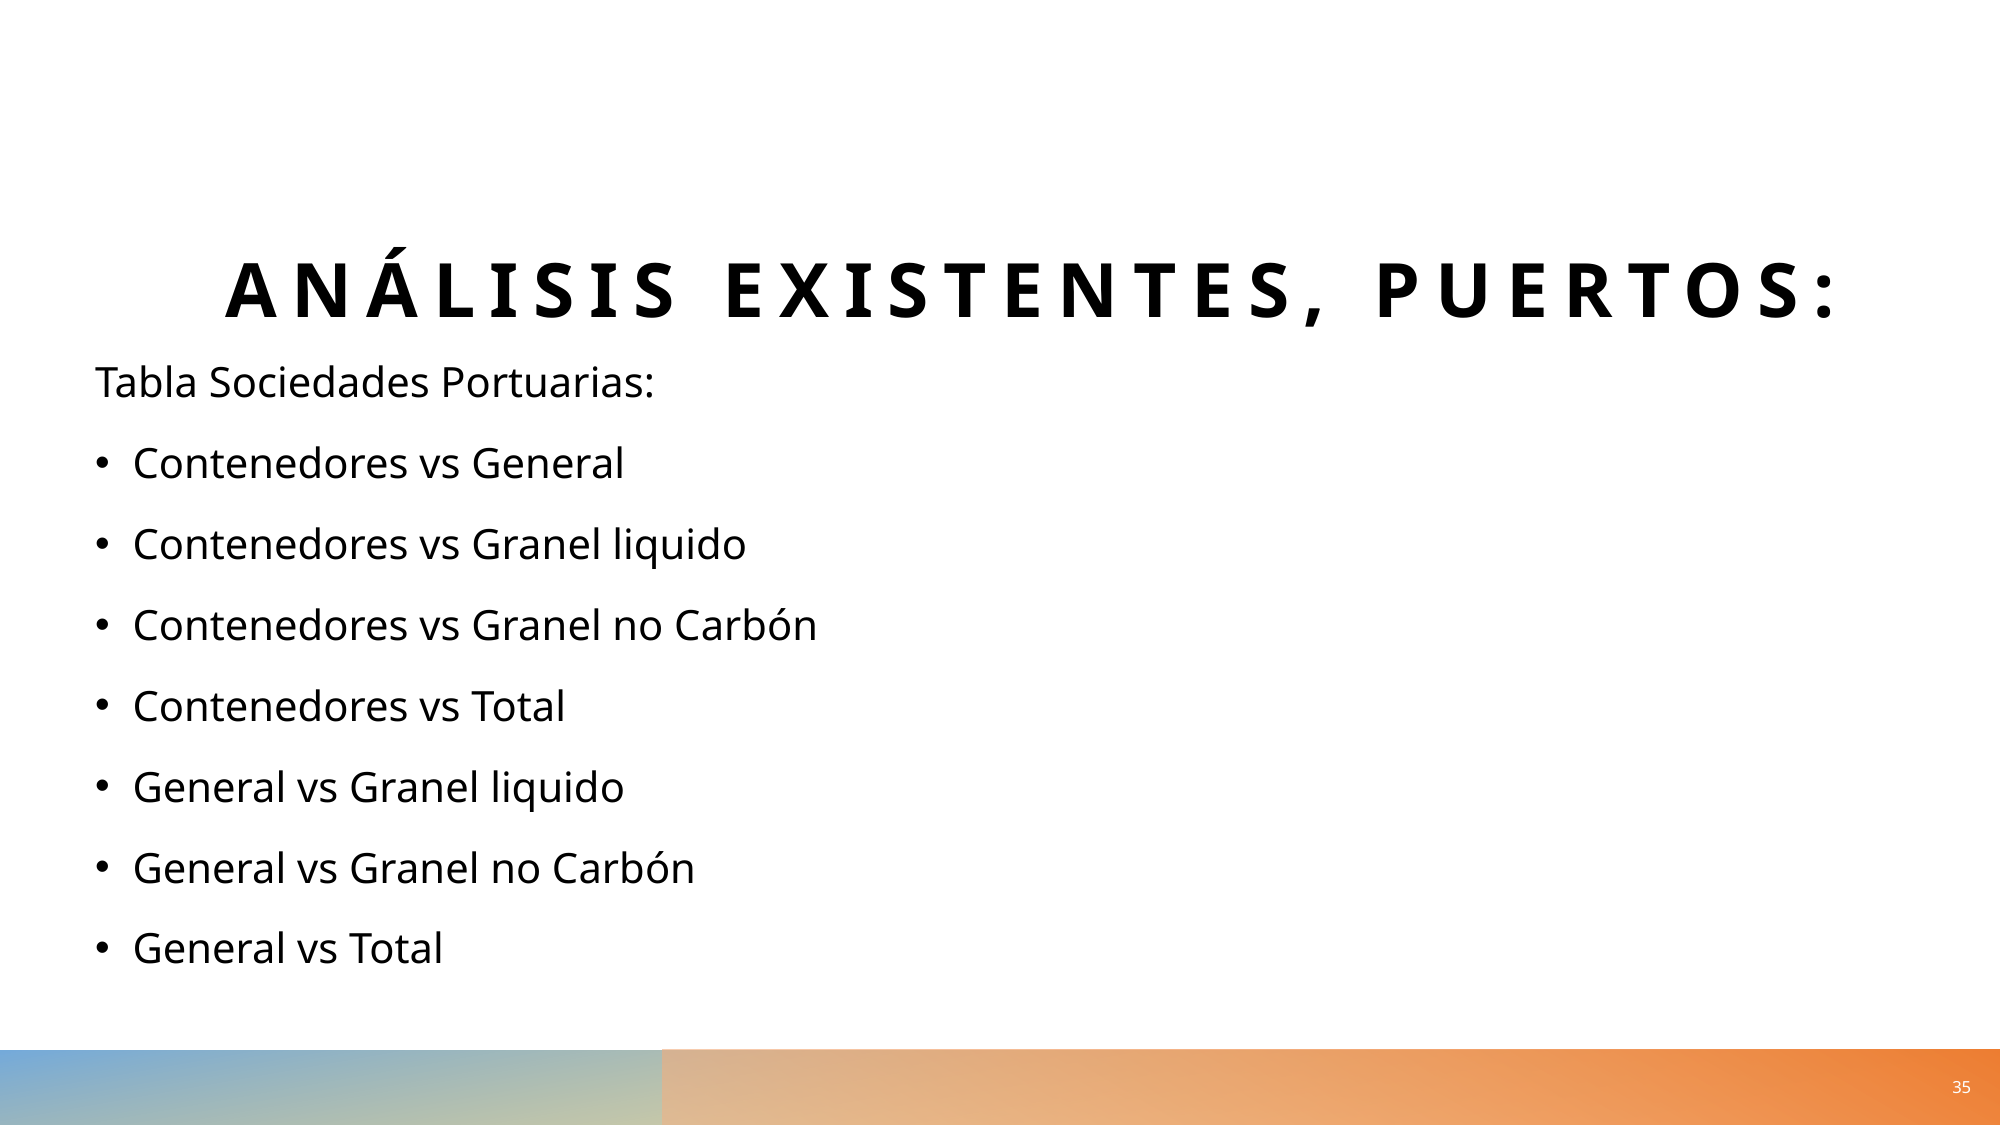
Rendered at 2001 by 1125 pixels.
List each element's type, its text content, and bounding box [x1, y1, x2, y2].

title Análisis existentes, PUERTOS: [225, 130, 1905, 333]
slide_number 35 [1914, 1051, 1987, 1125]
text_box Tabla Sociedades Portuarias: Contenedores vs General Contenedores vs Granel liquido Contenedores vs Granel no Carbón Contenedores vs Total General vs Granel liquido General vs Granel no Carbón General vs Total [95, 345, 1775, 995]
